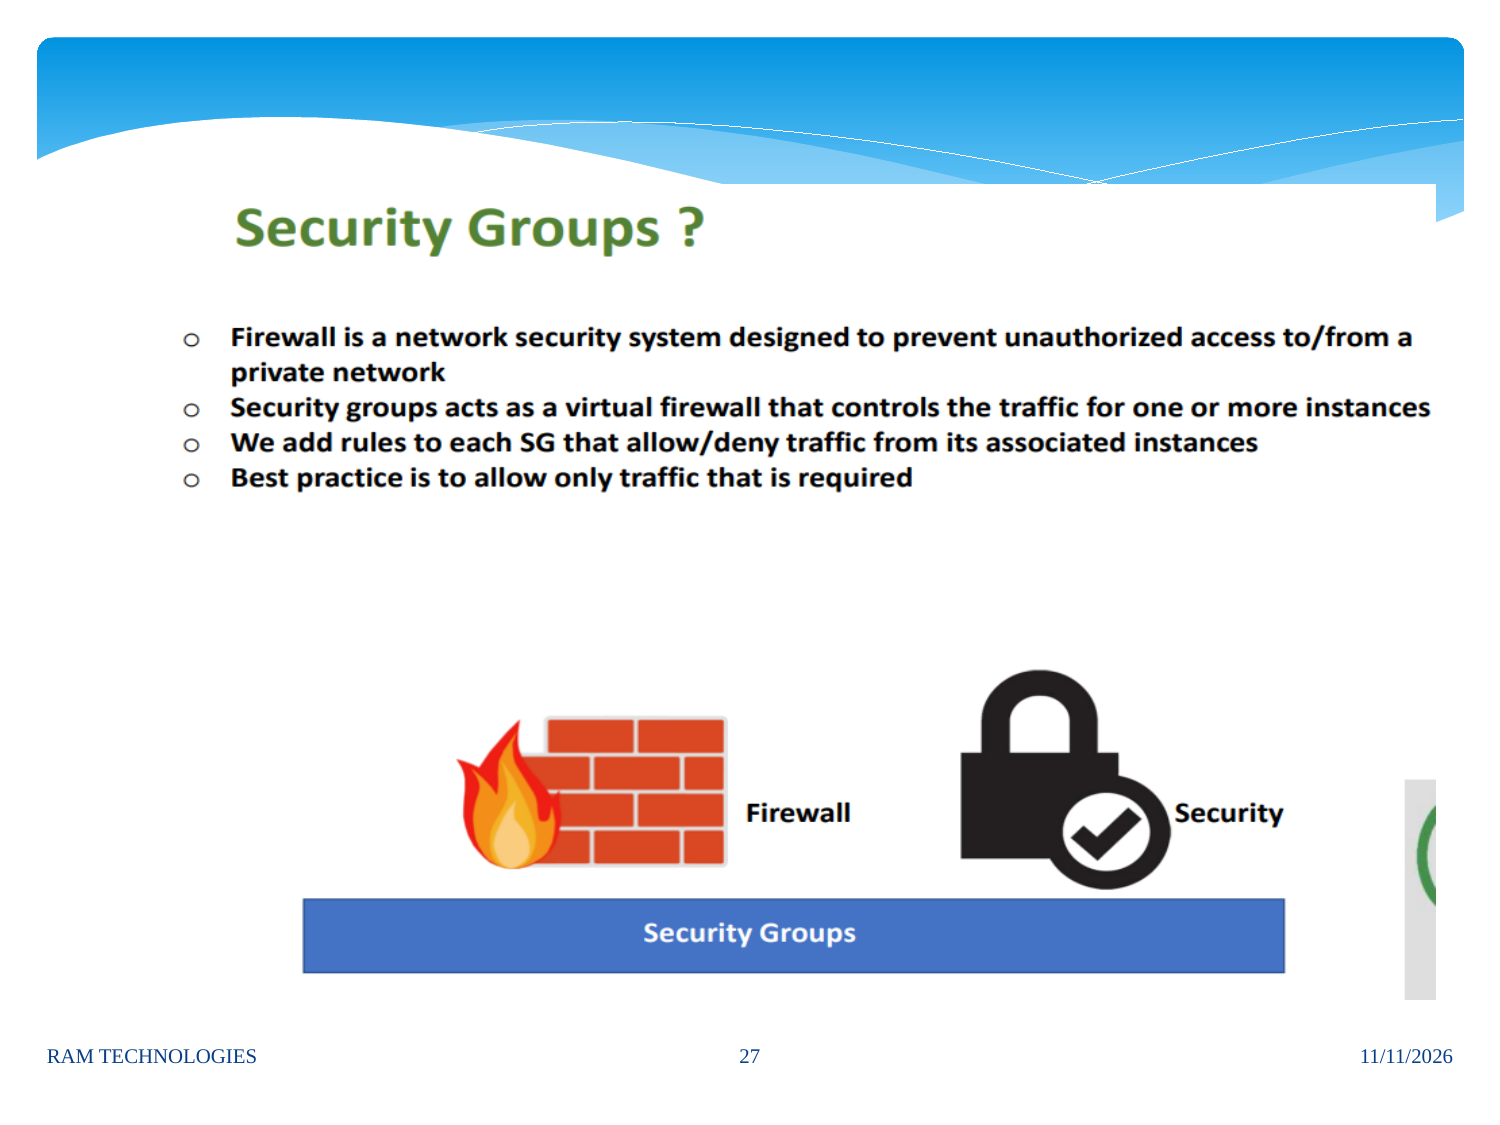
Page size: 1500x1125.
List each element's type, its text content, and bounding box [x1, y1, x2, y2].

picture [54, 184, 1436, 1000]
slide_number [847, 1025, 1469, 1086]
footer RAM TECHNOLOGIES [31, 1025, 653, 1086]
slide_number 27 [654, 1025, 846, 1086]
